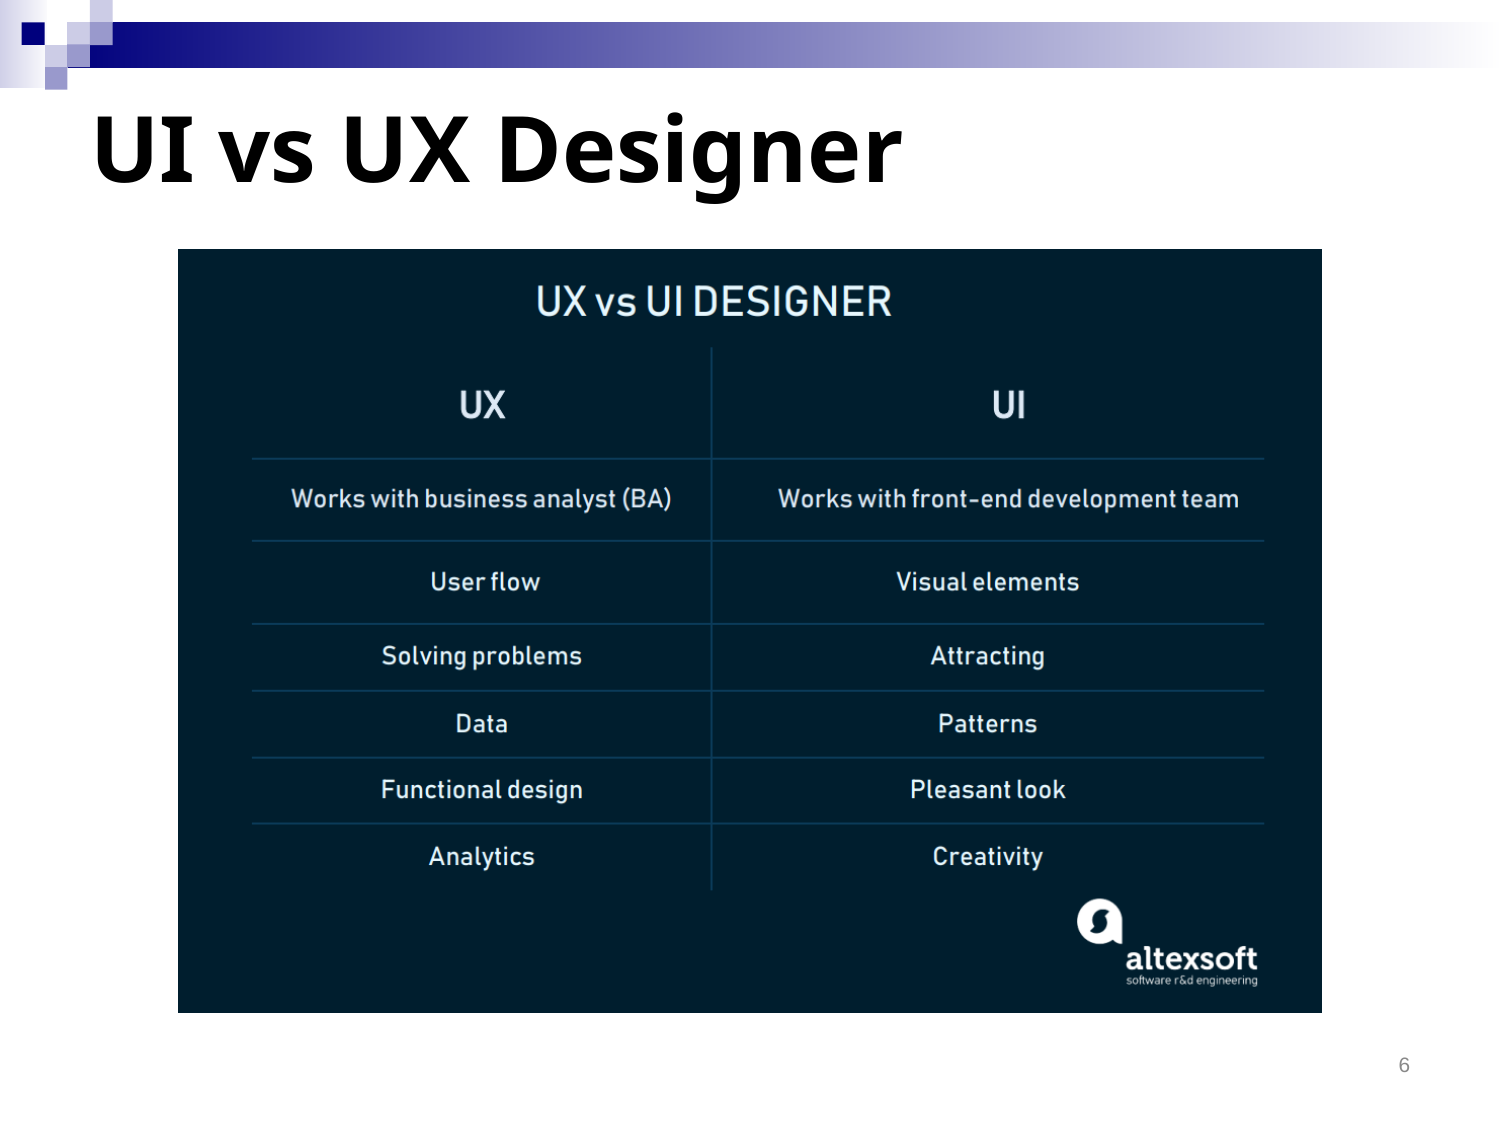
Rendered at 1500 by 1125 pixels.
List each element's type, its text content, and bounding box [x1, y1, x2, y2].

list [178, 249, 1322, 1013]
title UI vs UX Designer [75, 67, 1425, 225]
slide_number 6 [1074, 1037, 1425, 1091]
